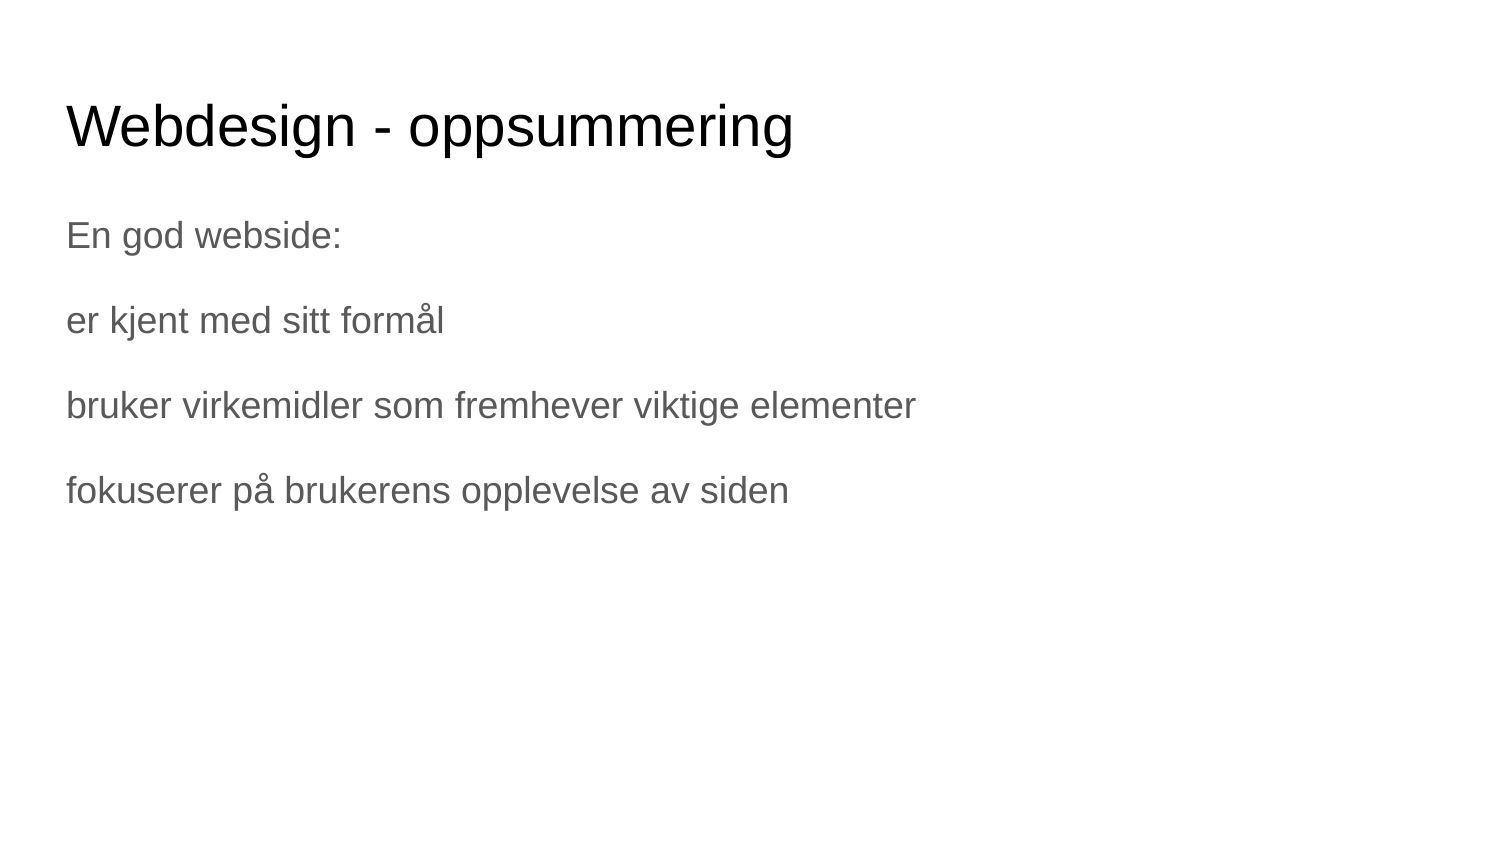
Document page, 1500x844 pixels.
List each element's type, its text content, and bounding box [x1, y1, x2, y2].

list En god webside: er kjent med sitt formål bruker virkemidler som fremhever viktige elementer fokuserer på brukerens opplevelse av siden [51, 189, 1449, 750]
title Webdesign - oppsummering [51, 72, 1449, 167]
